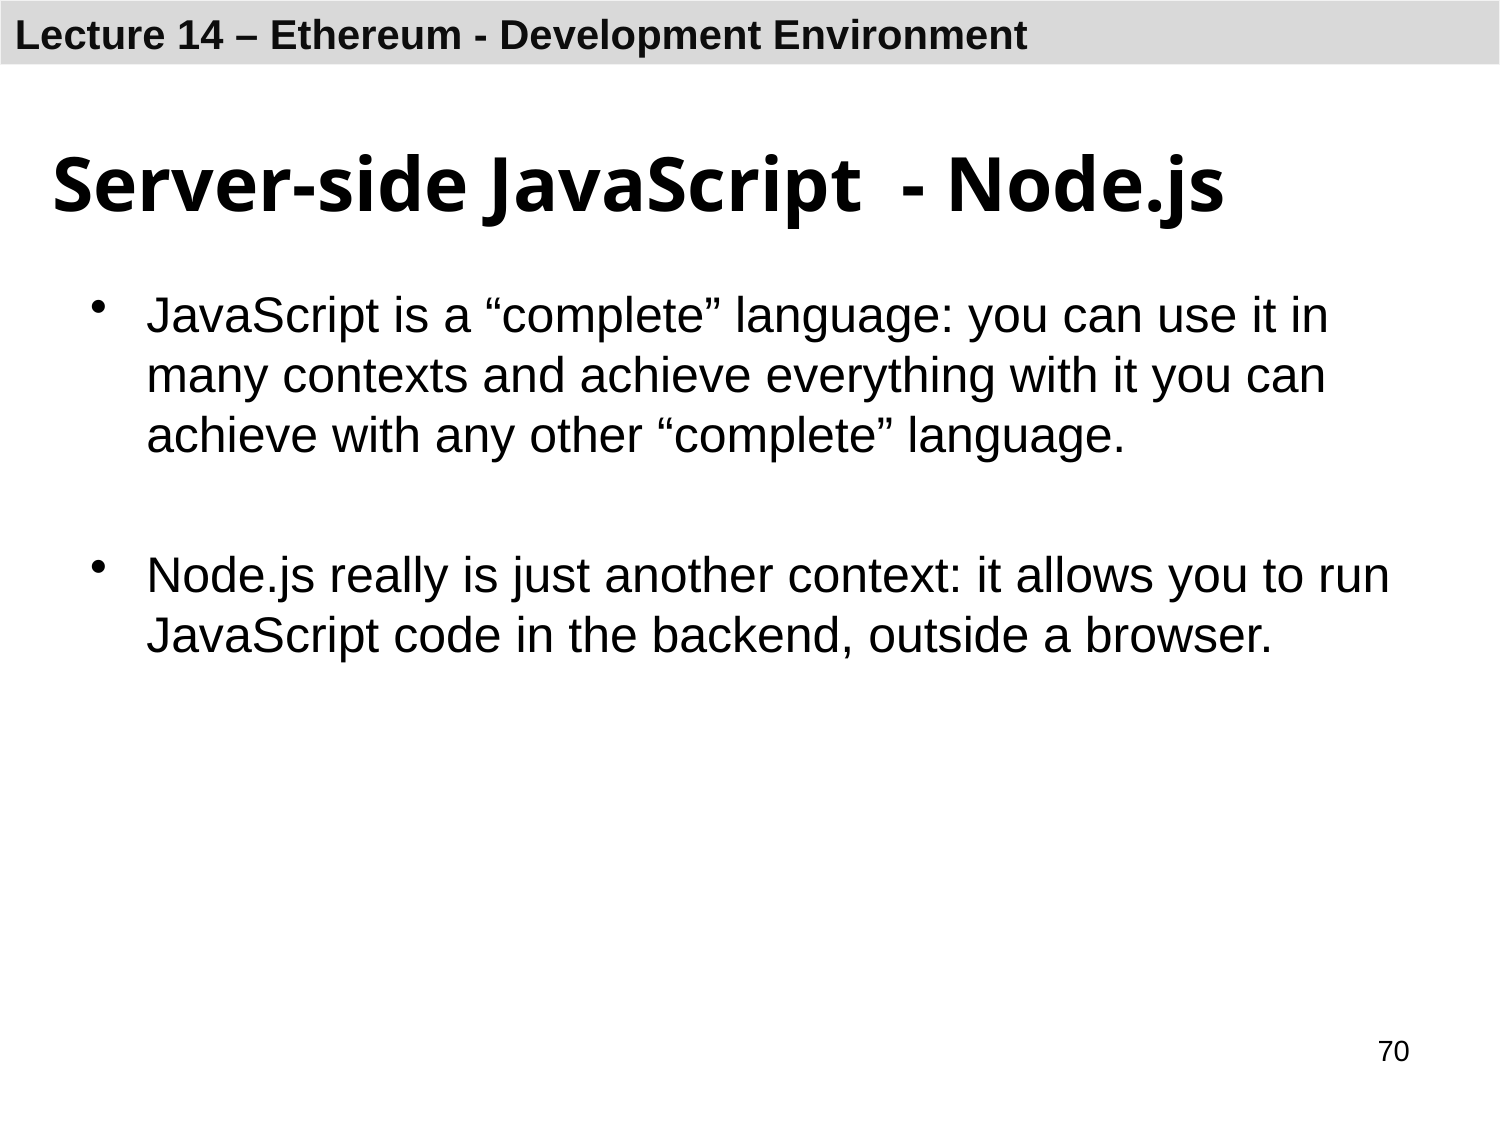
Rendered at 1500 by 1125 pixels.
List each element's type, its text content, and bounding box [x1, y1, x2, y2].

slide_number 70 [1074, 1024, 1425, 1103]
title Server-side JavaScript - Node.js [37, 125, 1388, 238]
list JavaScript is a “complete” language: you can use it in many contexts and achieve everything with it you can achieve with any other “complete” language. Node.js really is just another context: it allows you to run JavaScript code in the backend, outside a browser. [75, 275, 1425, 963]
